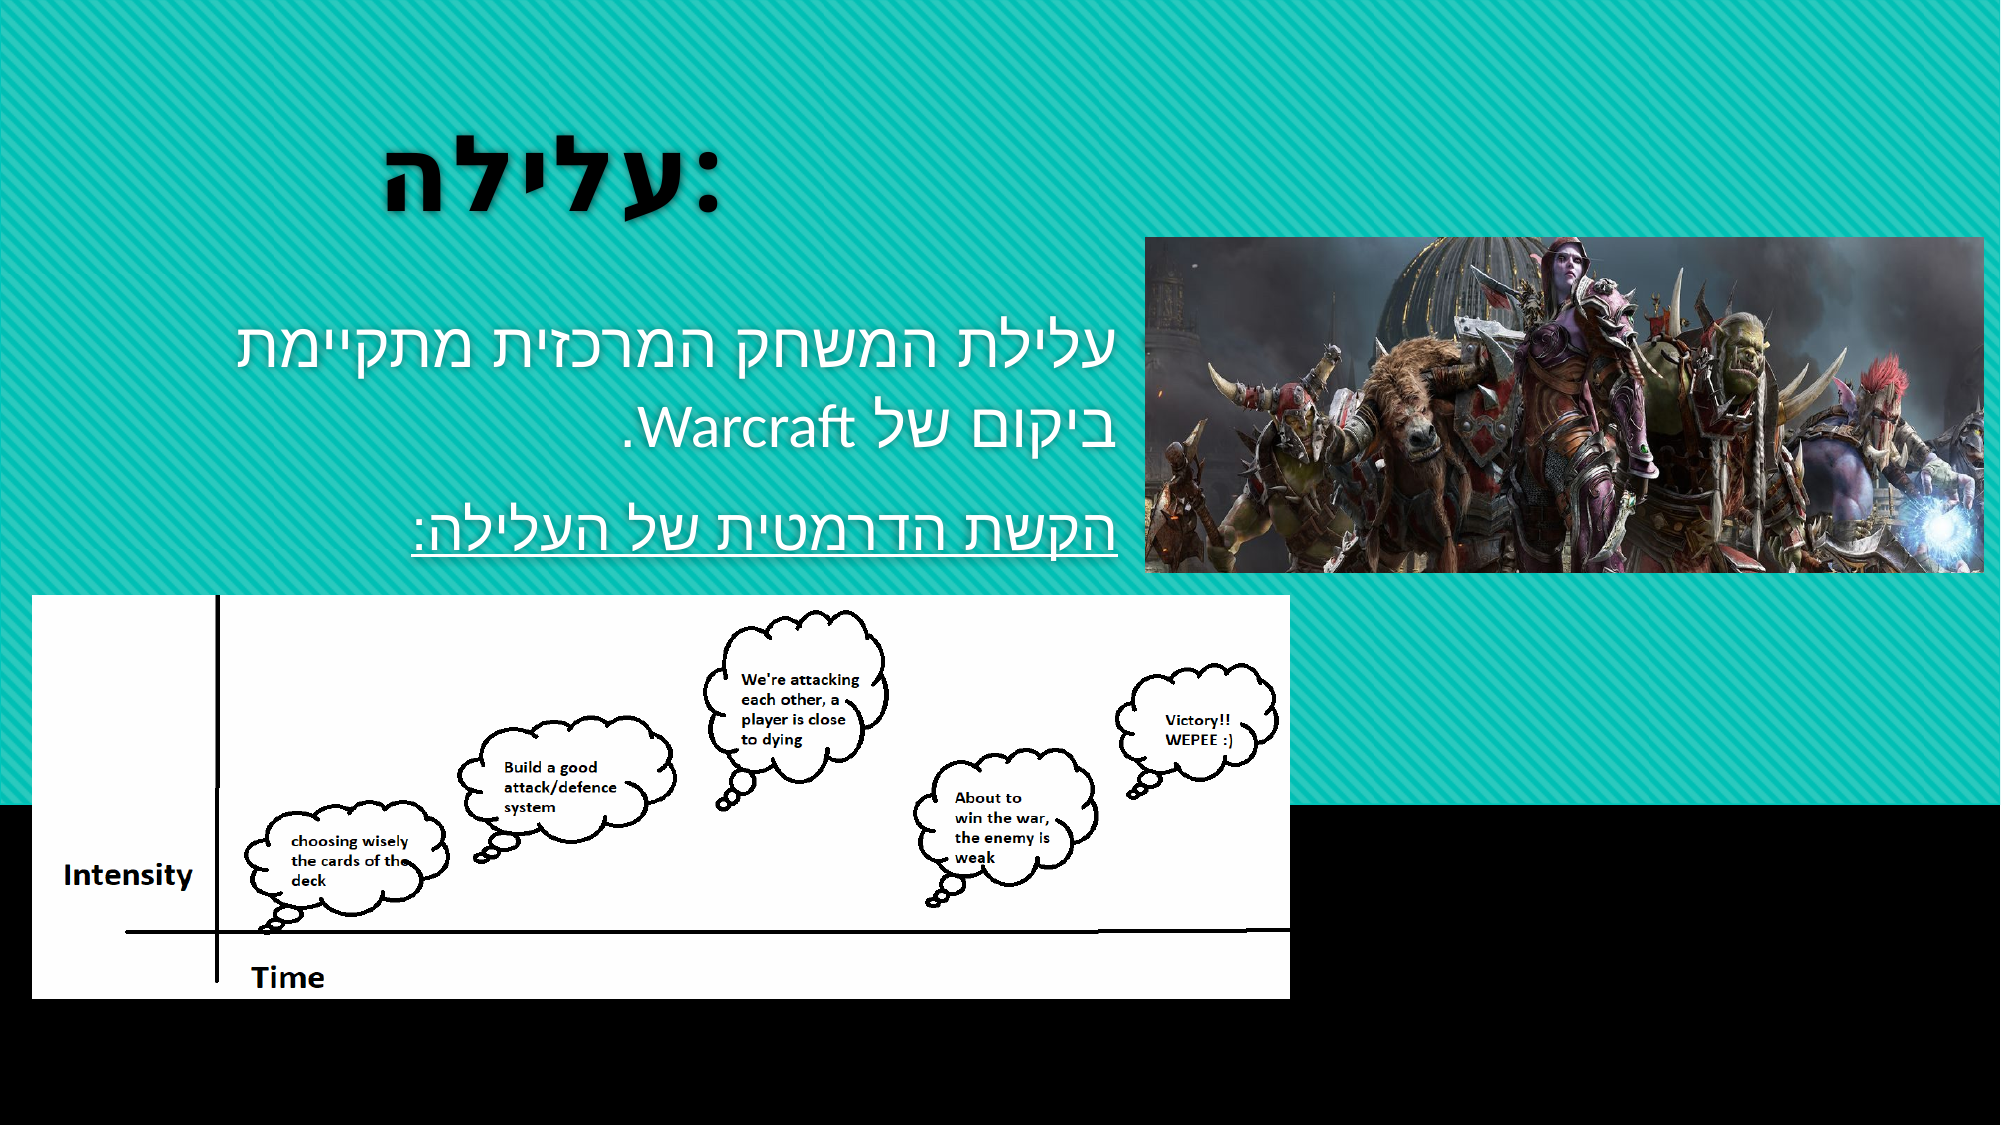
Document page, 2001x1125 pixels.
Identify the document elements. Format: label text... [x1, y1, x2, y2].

title עלילה: [152, 82, 949, 256]
picture [1144, 237, 1984, 574]
picture [32, 595, 1290, 999]
subtitle עלילת המשחק המרכזית מתקיימת ביקום של Warcraft. הקשת הדרמטית של העלילה: [146, 293, 1181, 595]
